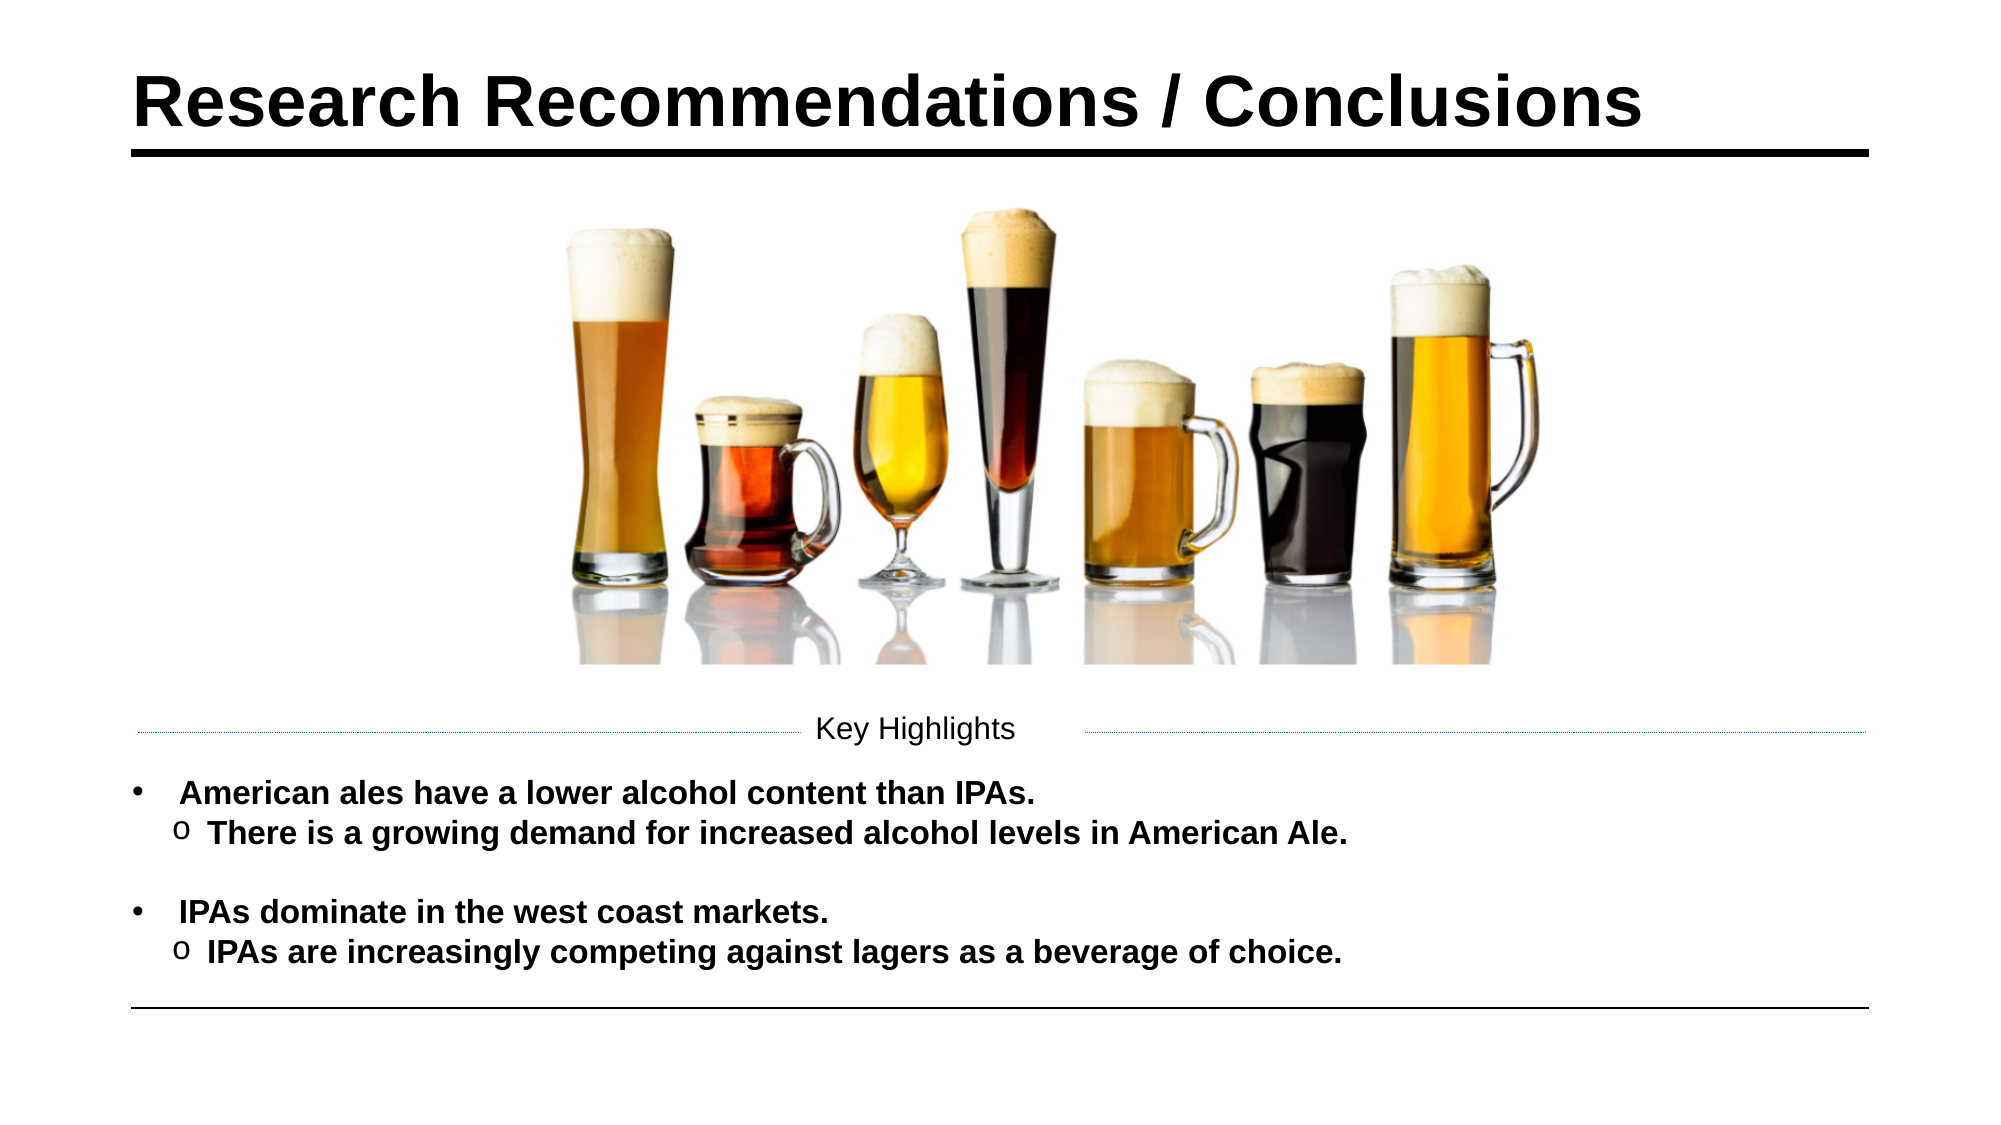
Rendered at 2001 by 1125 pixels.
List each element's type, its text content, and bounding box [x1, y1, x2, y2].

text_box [138, 700, 1866, 754]
picture [503, 172, 1547, 670]
text_box American ales have a lower alcohol content than IPAs. There is a growing demand for increased alcohol levels in American Ale. IPAs dominate in the west coast markets. IPAs are increasingly competing against lagers as a beverage of choice. [117, 763, 1854, 1043]
title Research Recommendations / Conclusions [117, 46, 1768, 150]
